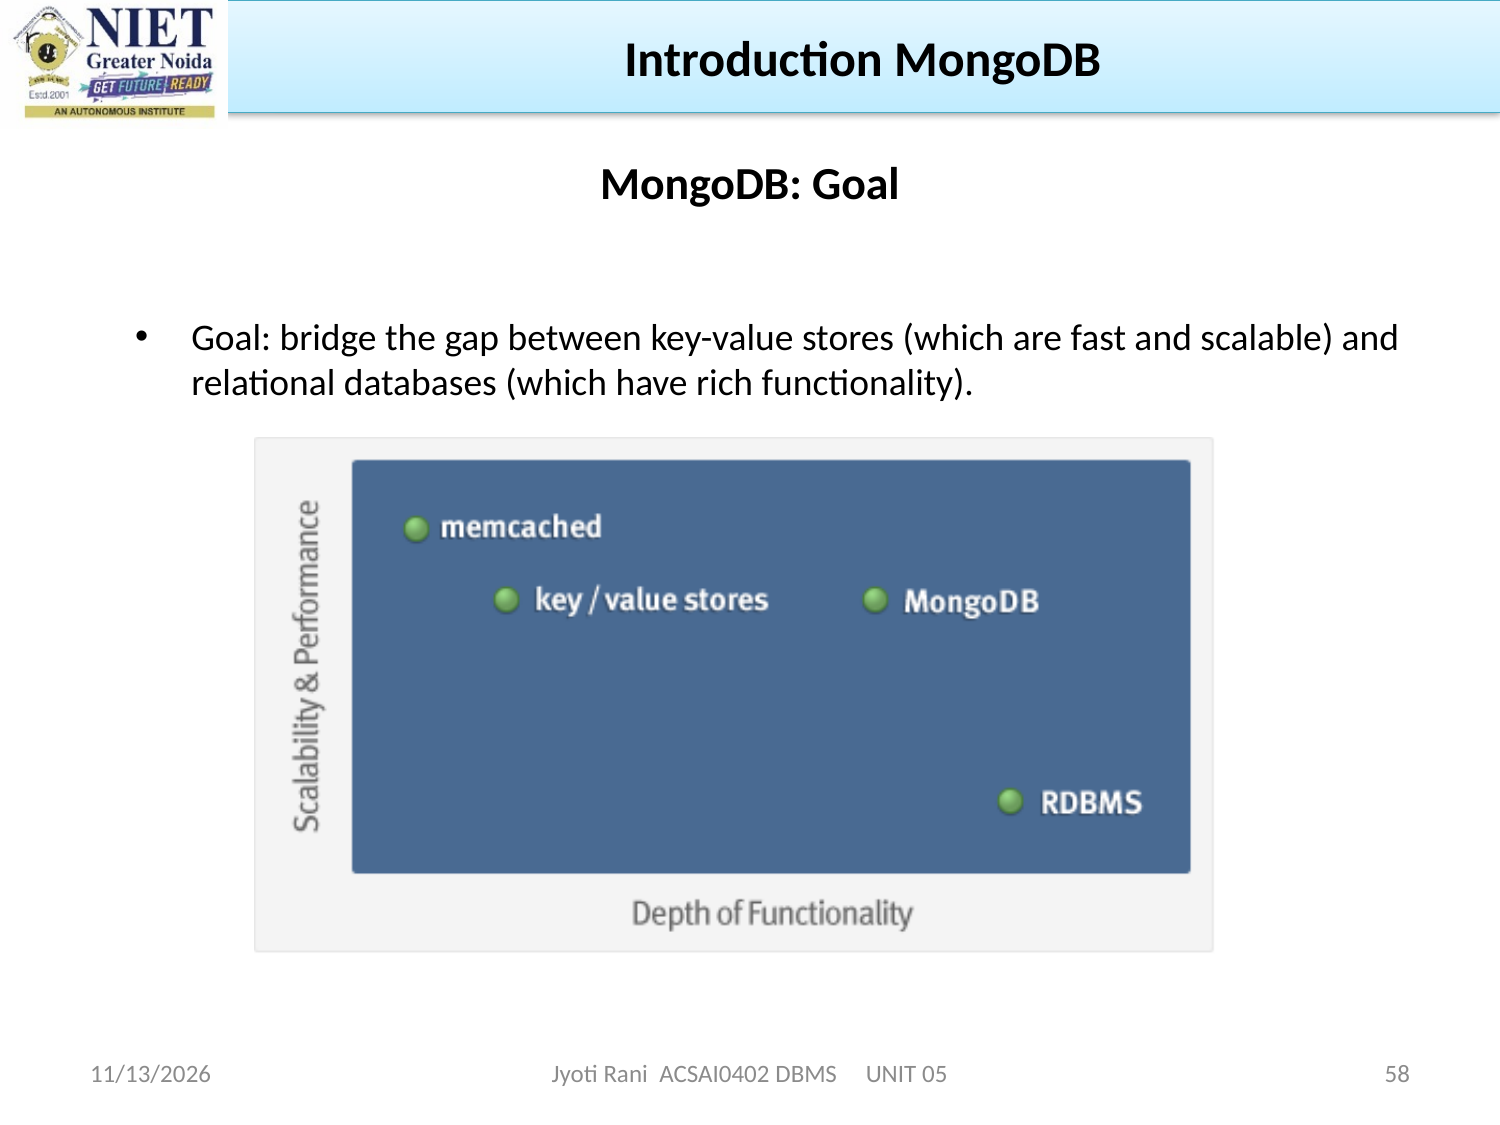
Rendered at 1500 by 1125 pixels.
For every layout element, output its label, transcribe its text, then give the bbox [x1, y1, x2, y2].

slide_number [75, 1042, 425, 1103]
footer Jyoti Rani ACSAI0402 DBMS UNIT 05 [512, 1042, 988, 1103]
text_box Introduction MongoDB [231, 0, 1500, 113]
title MongoDB: Goal [75, 120, 1425, 275]
picture [0, 0, 228, 130]
slide_number 58 [1074, 1042, 1425, 1103]
list Goal: bridge the gap between key-value stores (which are fast and scalable) and relational databases (which have rich functionality). [120, 305, 1427, 530]
picture [254, 437, 1219, 963]
